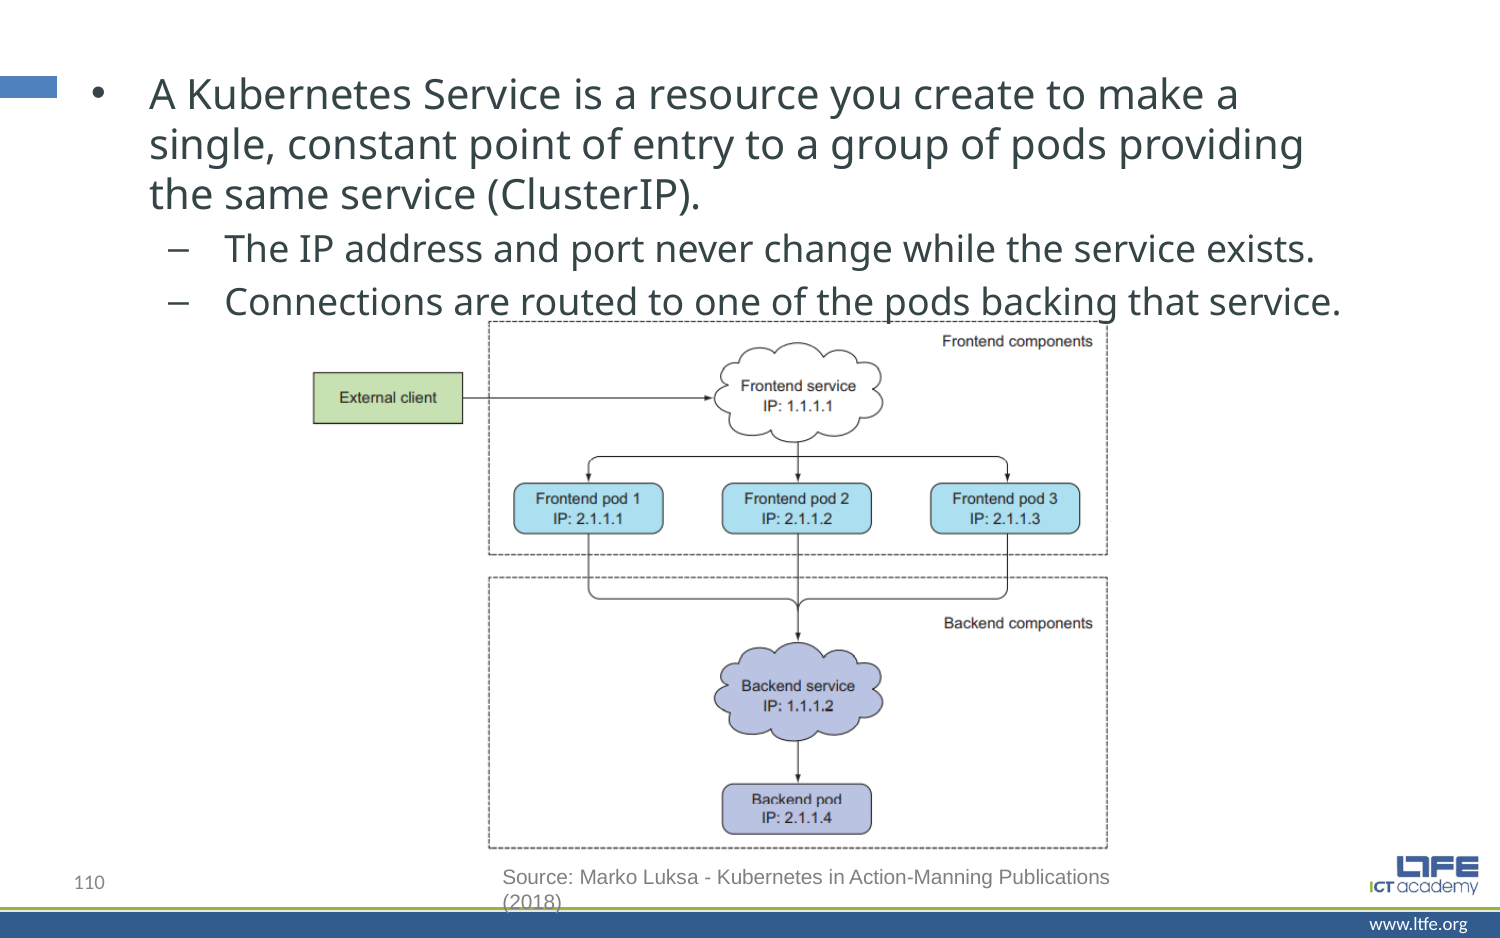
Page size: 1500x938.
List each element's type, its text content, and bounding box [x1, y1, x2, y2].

slide_number 110 [58, 856, 199, 907]
picture [0, 0, 1500, 938]
text_box Source: Marko Luksa - Kubernetes in Action-Manning Publications (2018) [487, 879, 1145, 922]
list A Kubernetes Service is a resource you create to make a single, constant point of entry to a group of pods providing the same service (ClusterIP). The IP address and port never change while the service exists. Connections are routed to one of the pods backing that service. [59, 60, 1392, 332]
